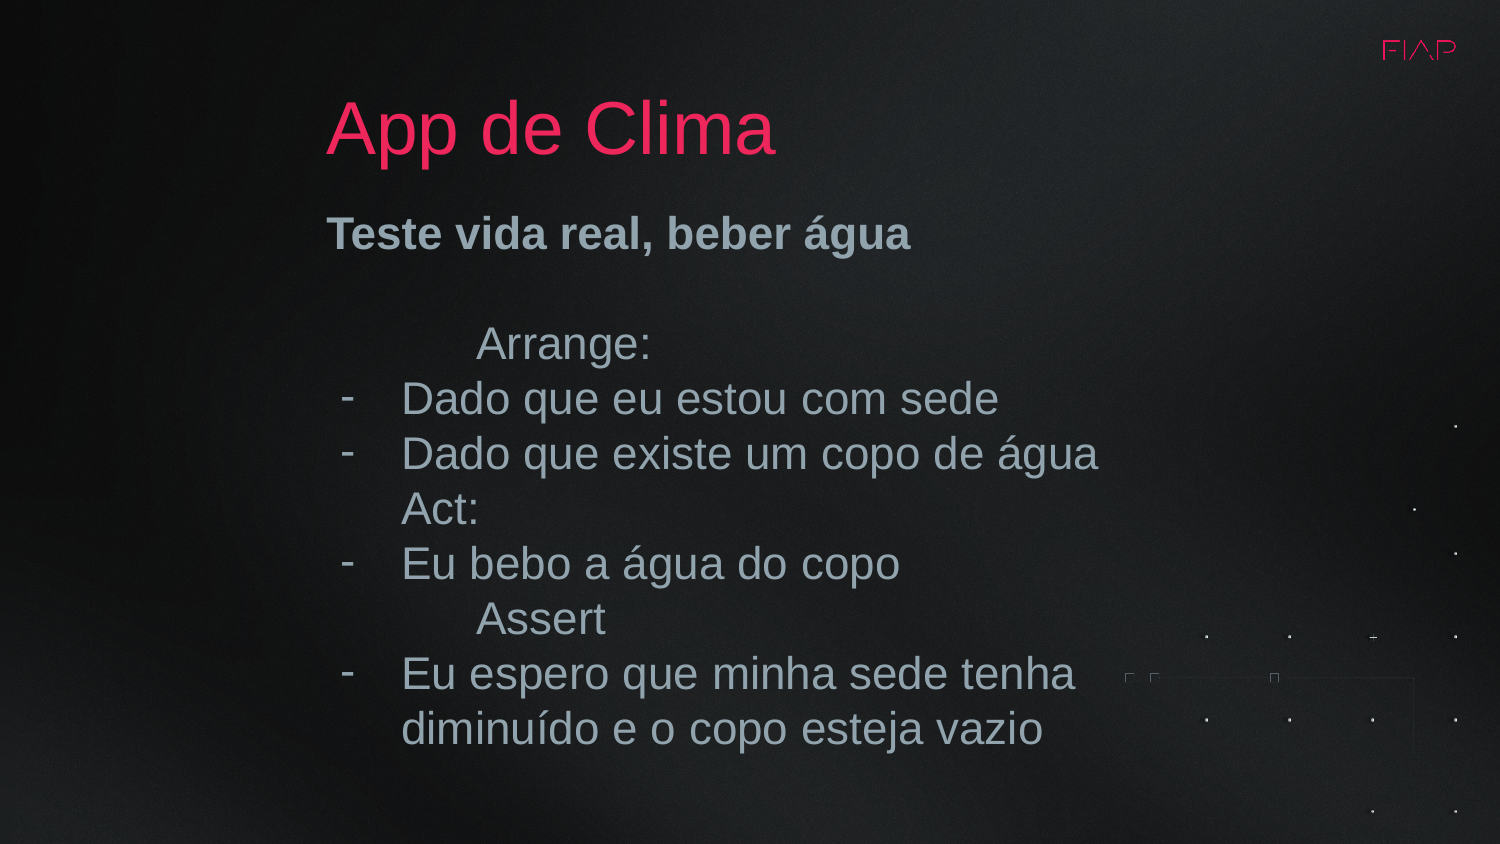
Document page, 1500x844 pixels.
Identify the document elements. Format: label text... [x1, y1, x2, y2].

text_box App de Clima [311, 72, 1126, 177]
picture [0, 0, 1500, 844]
text_box Teste vida real, beber água Arrange: Dado que eu estou com sede Dado que existe um copo de água Act: Eu bebo a água do copo Assert Eu espero que minha sede tenha diminuído e o copo esteja vazio [311, 196, 1292, 761]
